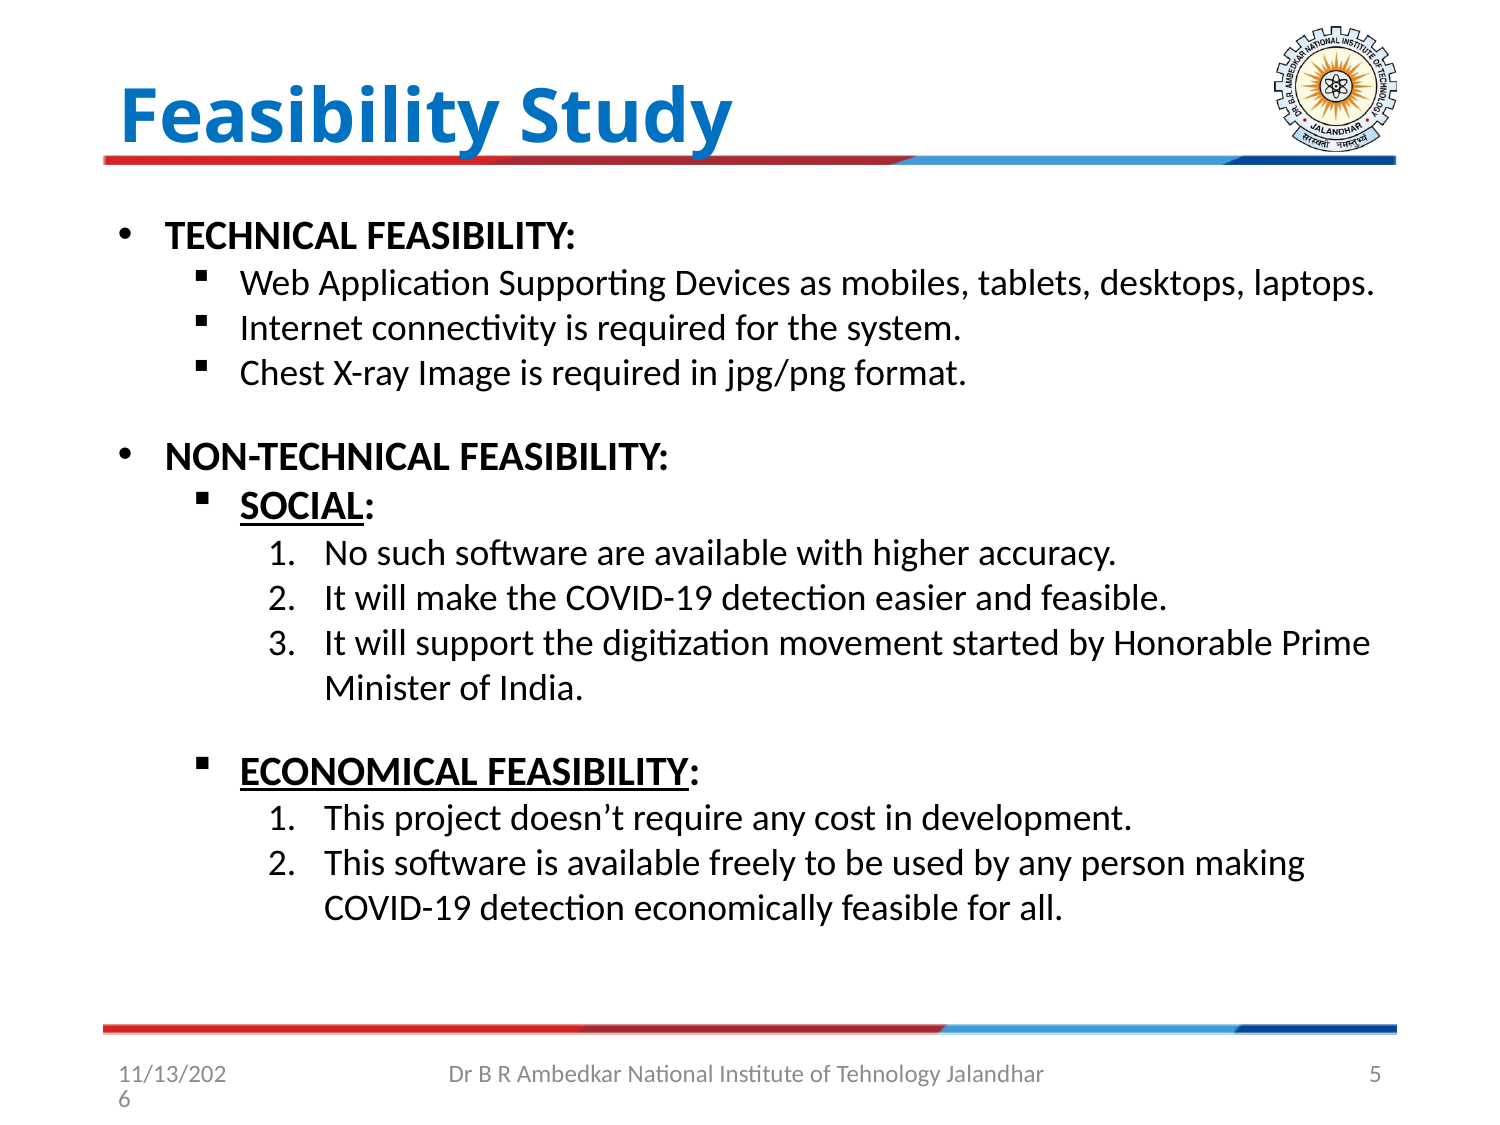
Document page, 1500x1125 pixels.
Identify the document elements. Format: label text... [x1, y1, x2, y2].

footer Dr B R Ambedkar National Institute of Tehnology Jalandhar [418, 1042, 1082, 1103]
title Feasibility Study [103, 59, 1397, 178]
text_box TECHNICAL FEASIBILITY: Web Application Supporting Devices as mobiles, tablets, desktops, laptops. Internet connectivity is required for the system. Chest X-ray Image is required in jpg/png format. NON-TECHNICAL FEASIBILITY: SOCIAL: No such software are available with higher accuracy. It will make the COVID-19 detection easier and feasible. It will support the digitization movement started by Honorable Prime Minister of India. ECONOMICAL FEASIBILITY: This project doesn’t require any cost in development. This software is available freely to be used by any person making COVID-19 detection economically feasible for all. [103, 200, 1397, 981]
picture [1274, 26, 1397, 59]
slide_number 27-May-21 [103, 1042, 249, 1103]
picture [103, 1024, 1397, 1035]
slide_number 5 [1274, 1042, 1397, 1103]
